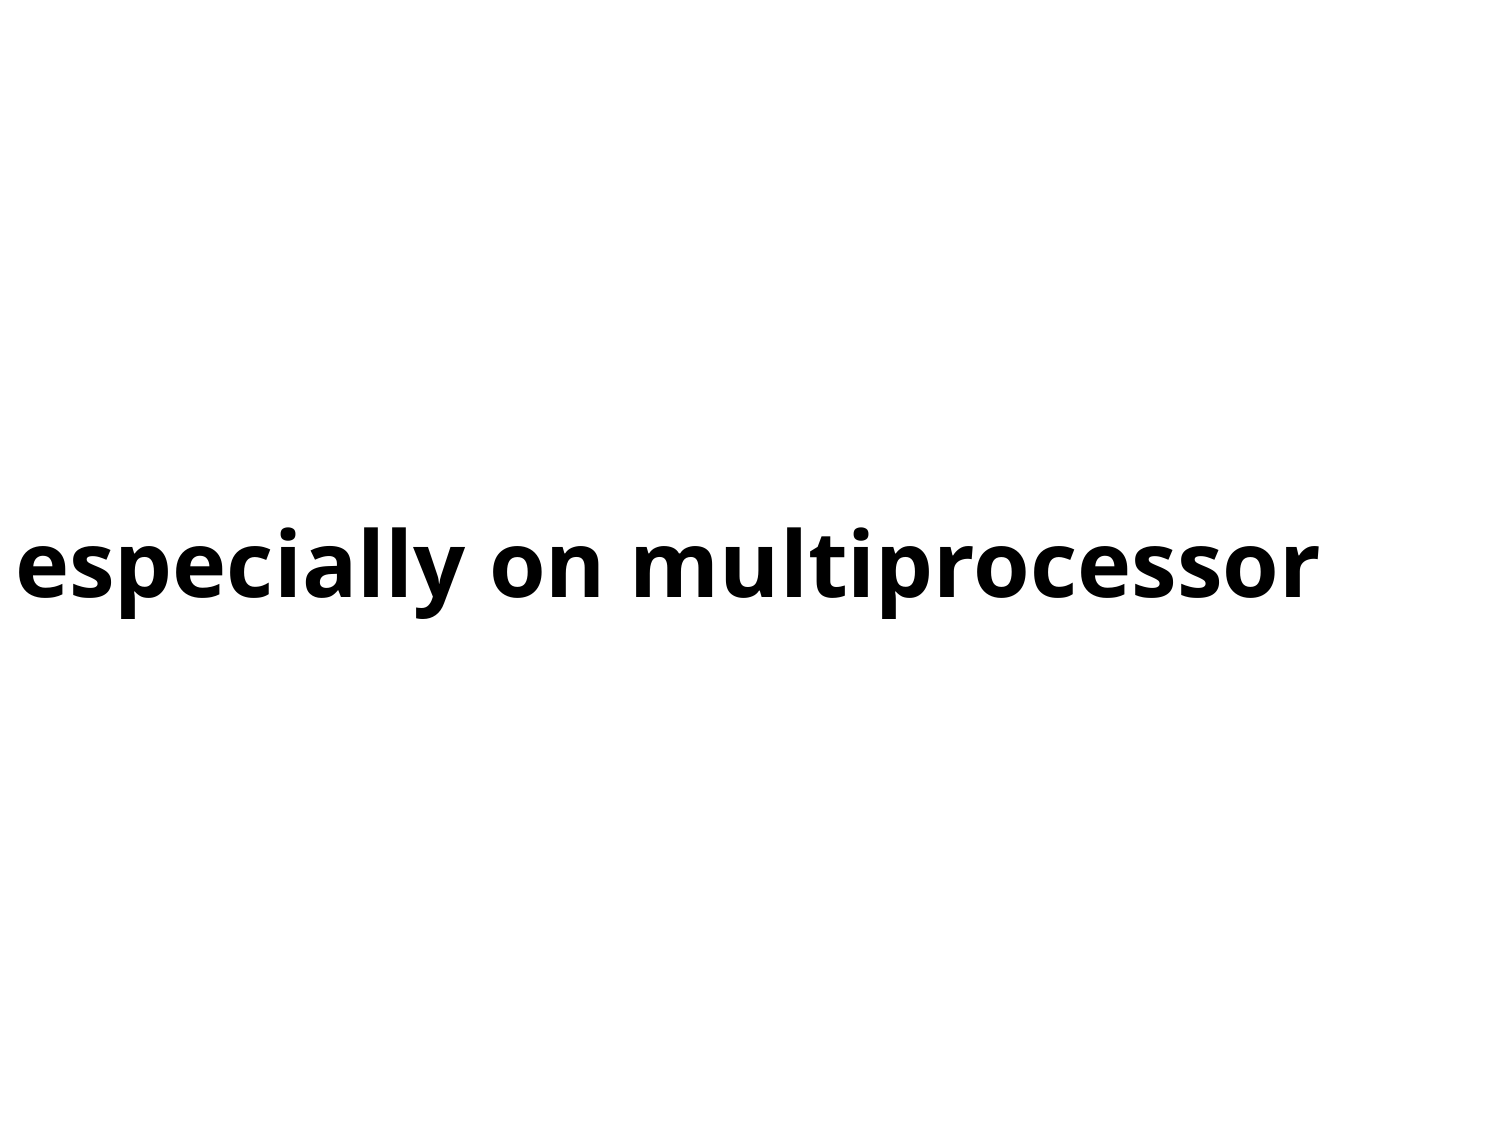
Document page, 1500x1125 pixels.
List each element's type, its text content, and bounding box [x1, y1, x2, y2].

title especially on multiprocessor [0, 349, 1500, 663]
